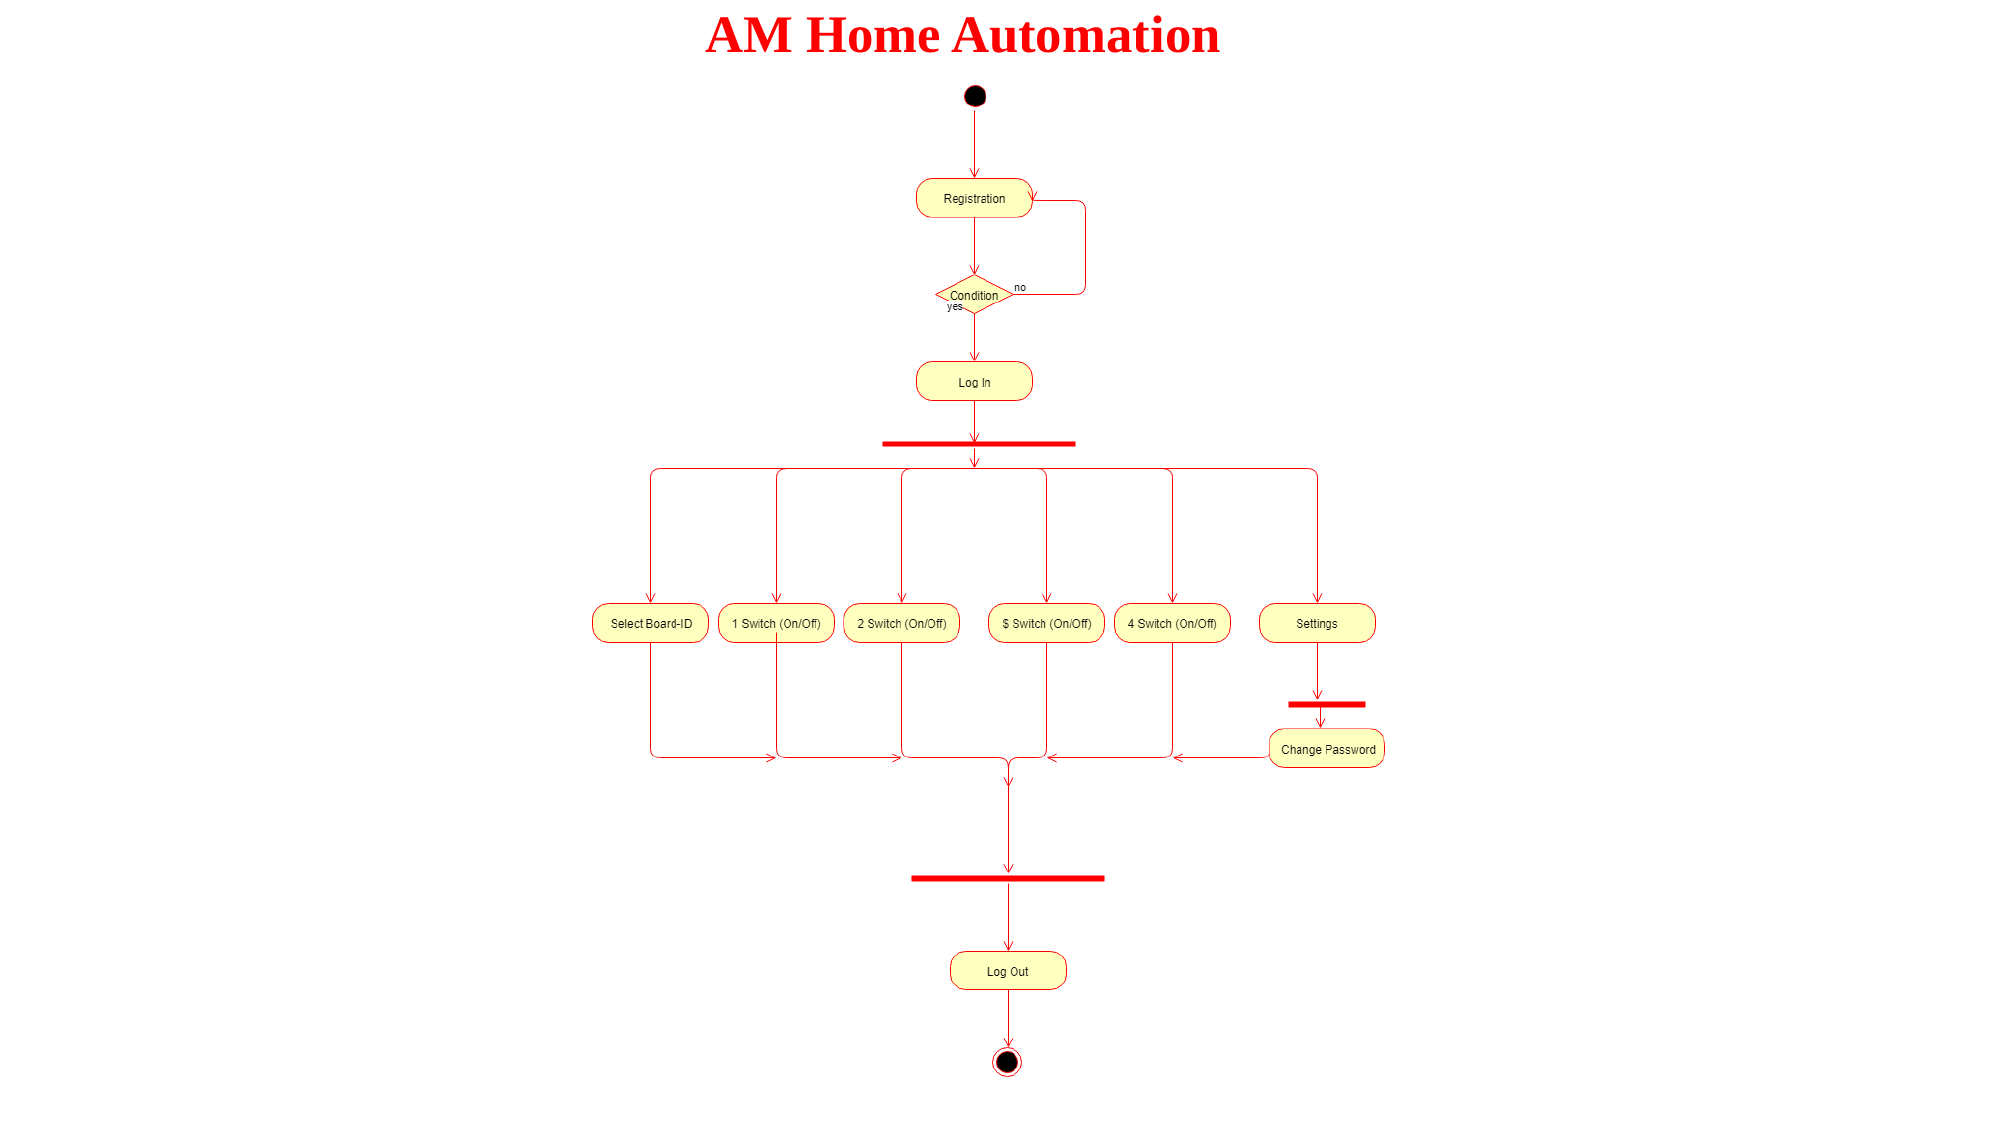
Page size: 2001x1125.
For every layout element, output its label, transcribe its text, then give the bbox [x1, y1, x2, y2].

title AM Home Automation [100, 0, 1826, 72]
picture [588, 76, 1412, 1097]
